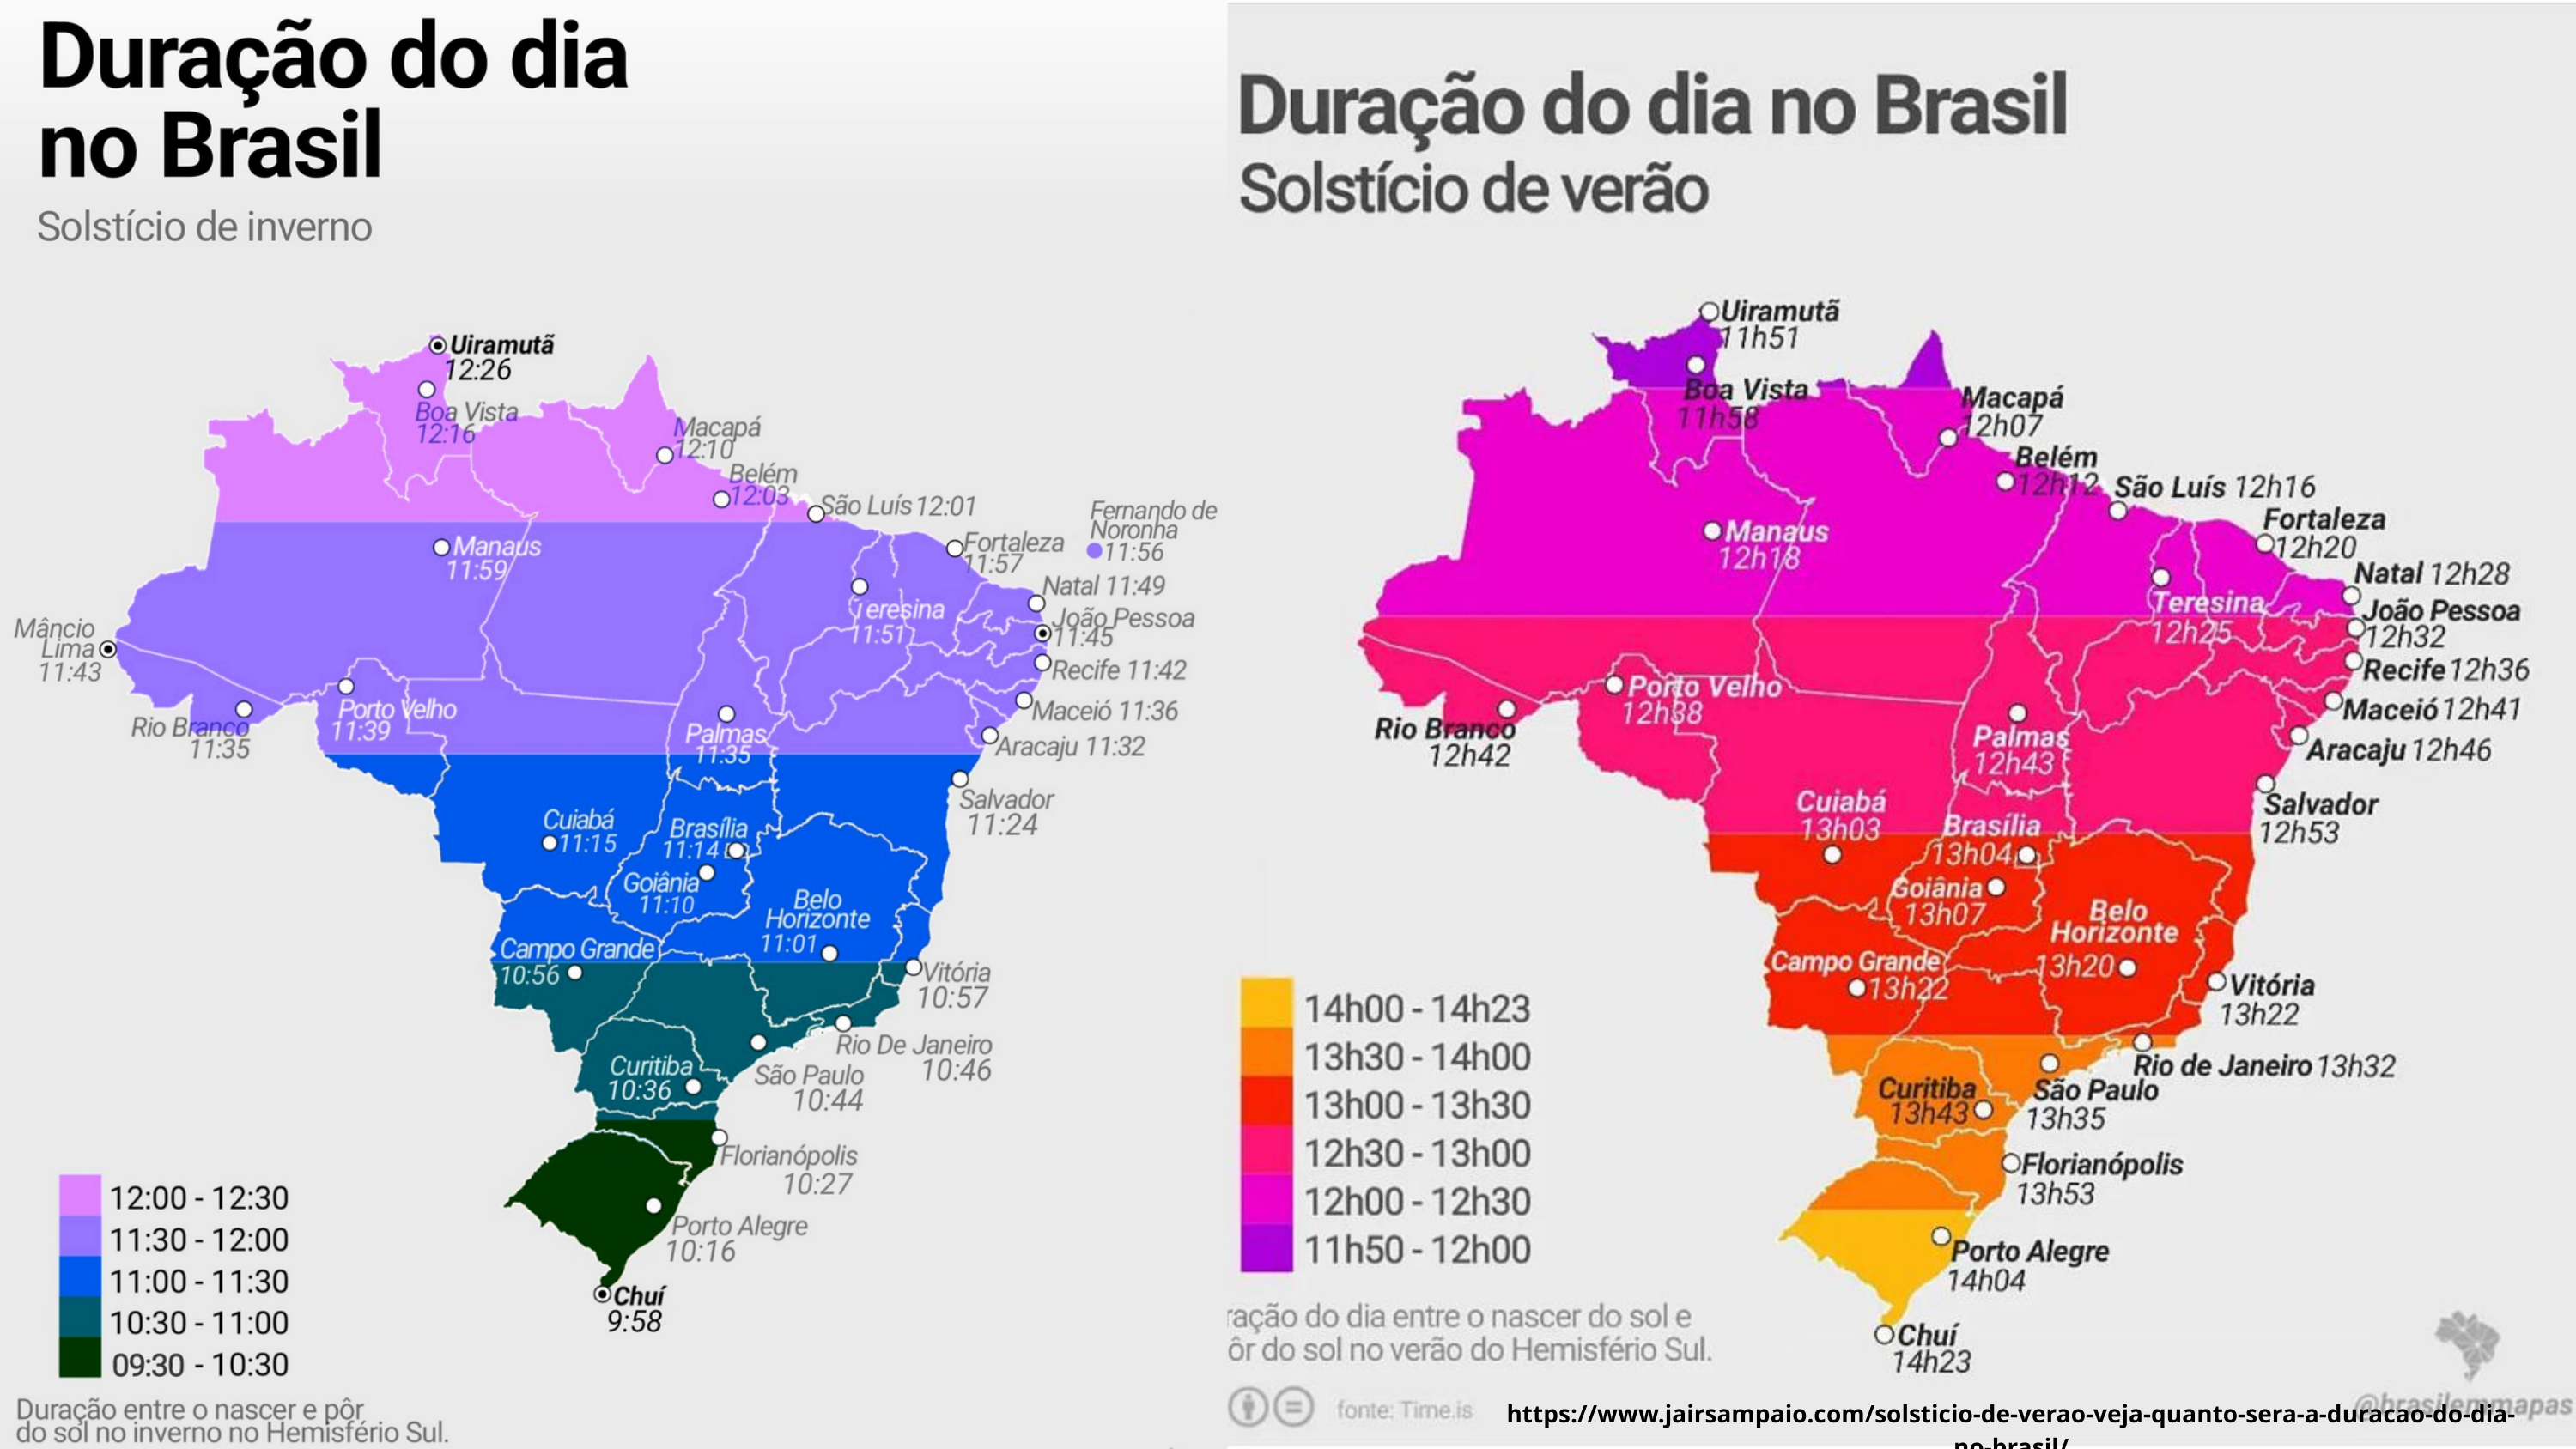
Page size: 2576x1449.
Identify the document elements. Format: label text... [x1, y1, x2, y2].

text_box [1228, 0, 2576, 1449]
text_box https://www.jairsampaio.com/solsticio-de-verao-veja-quanto-sera-a-duracao-do-dia-no-brasil/ [1495, 1394, 2528, 1449]
text_box [0, 0, 1228, 1449]
